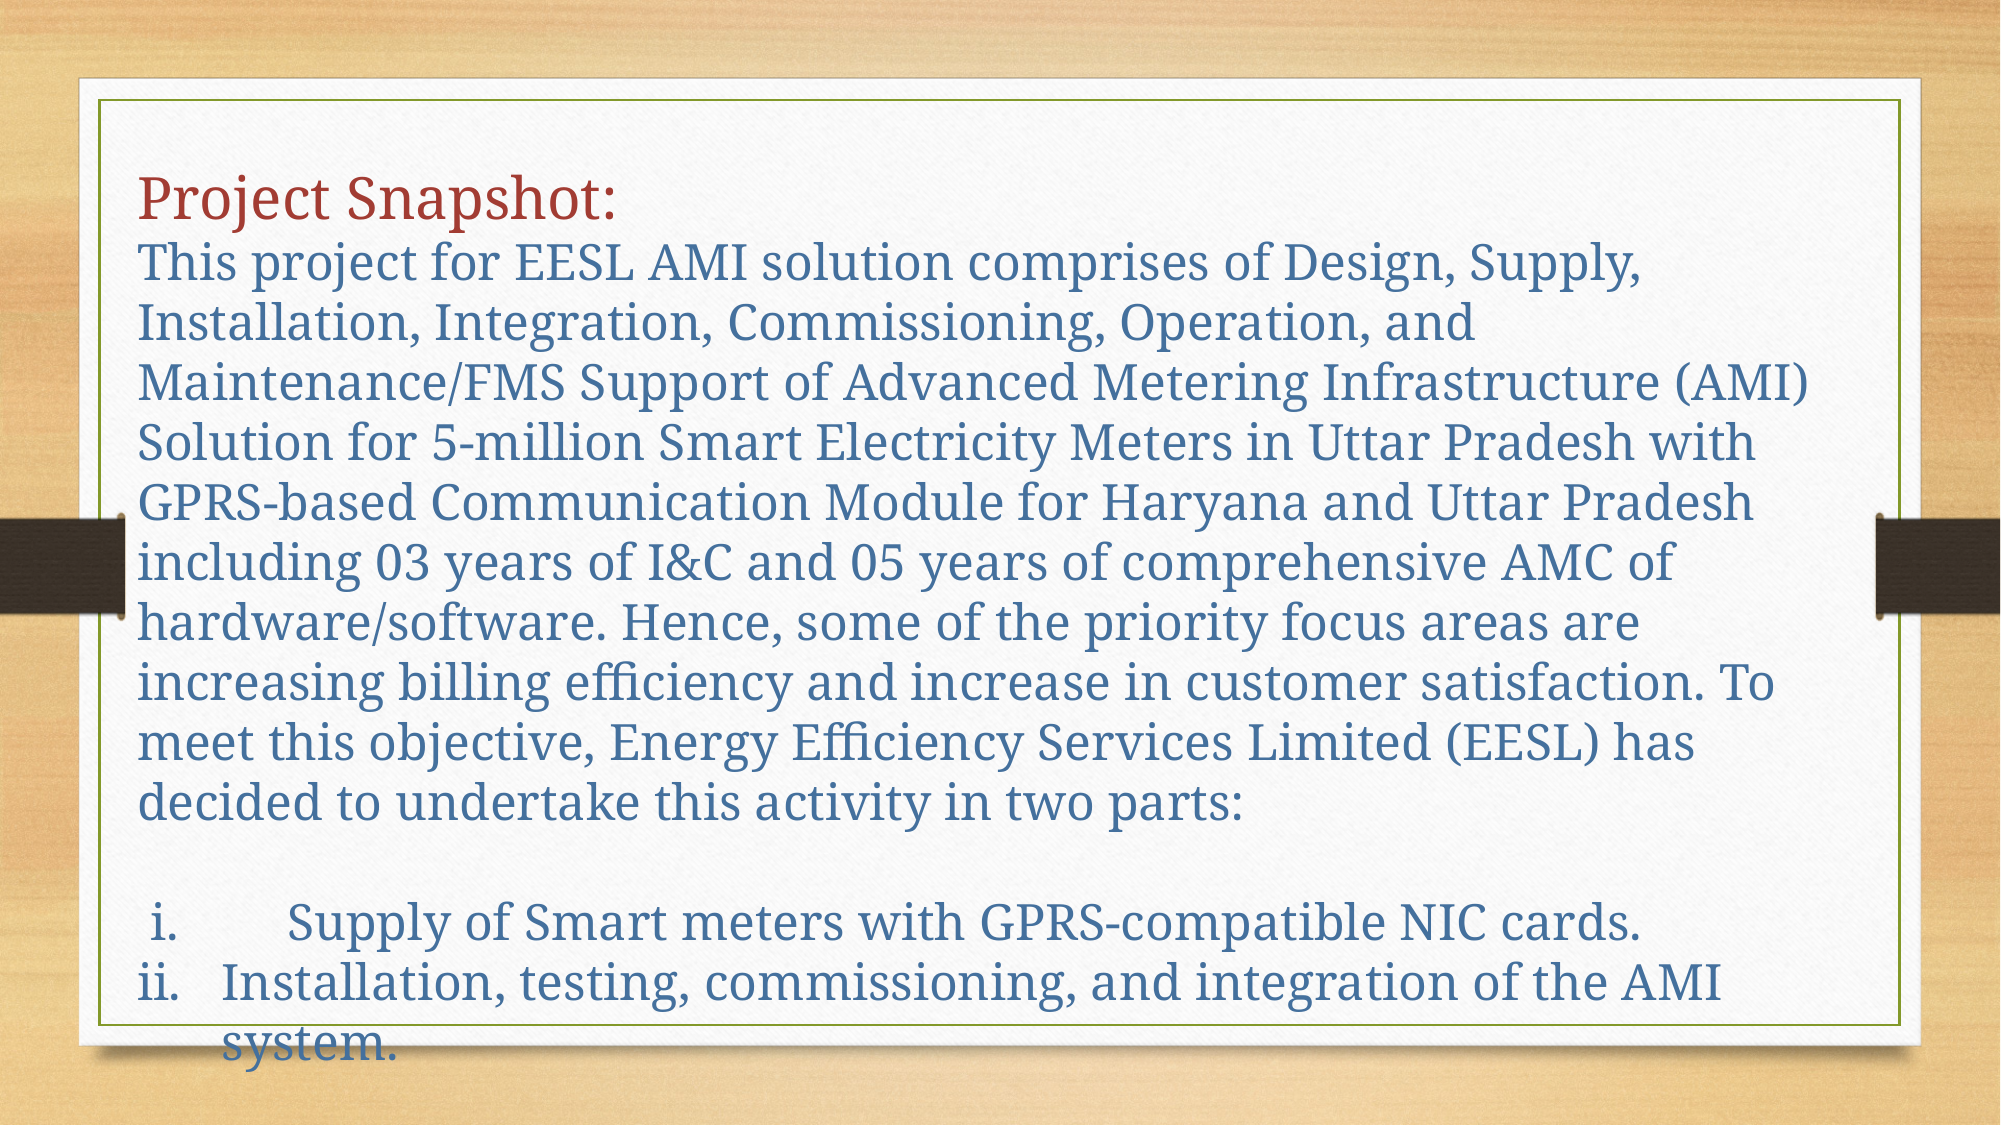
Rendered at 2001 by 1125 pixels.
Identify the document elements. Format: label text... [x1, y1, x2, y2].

picture [0, 0, 2001, 1125]
text_box Project Snapshot: This project for EESL AMI solution comprises of Design, Supply, Installation, Integration, Commissioning, Operation, and Maintenance/FMS Support of Advanced Metering Infrastructure (AMI) Solution for 5-million Smart Electricity Meters in Uttar Pradesh with GPRS-based Communication Module for Haryana and Uttar Pradesh including 03 years of I&C and 05 years of comprehensive AMC of hardware/software. Hence, some of the priority focus areas are increasing billing efficiency and increase in customer satisfaction. To meet this objective, Energy Efficiency Services Limited (EESL) has decided to undertake this activity in two parts: i. Supply of Smart meters with GPRS-compatible NIC cards. Installation, testing, commissioning, and integration of the AMI system. [122, 153, 1878, 1079]
